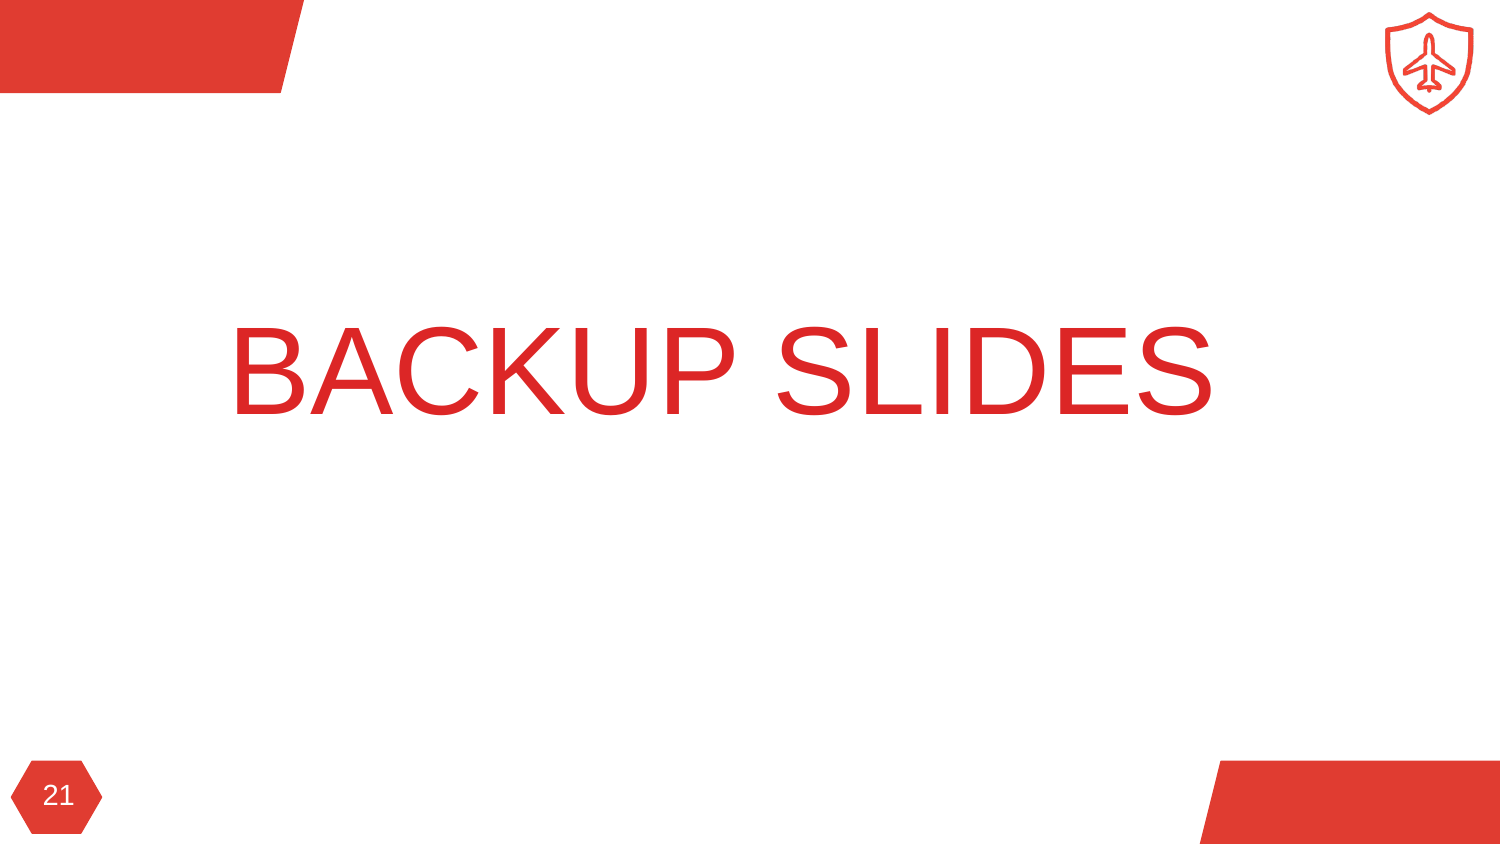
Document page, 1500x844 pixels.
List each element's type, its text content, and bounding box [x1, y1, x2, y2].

slide_number ‹#› [0, 761, 90, 827]
picture [1315, 0, 1500, 184]
text_box BACKUP SLIDES [212, 274, 1288, 570]
